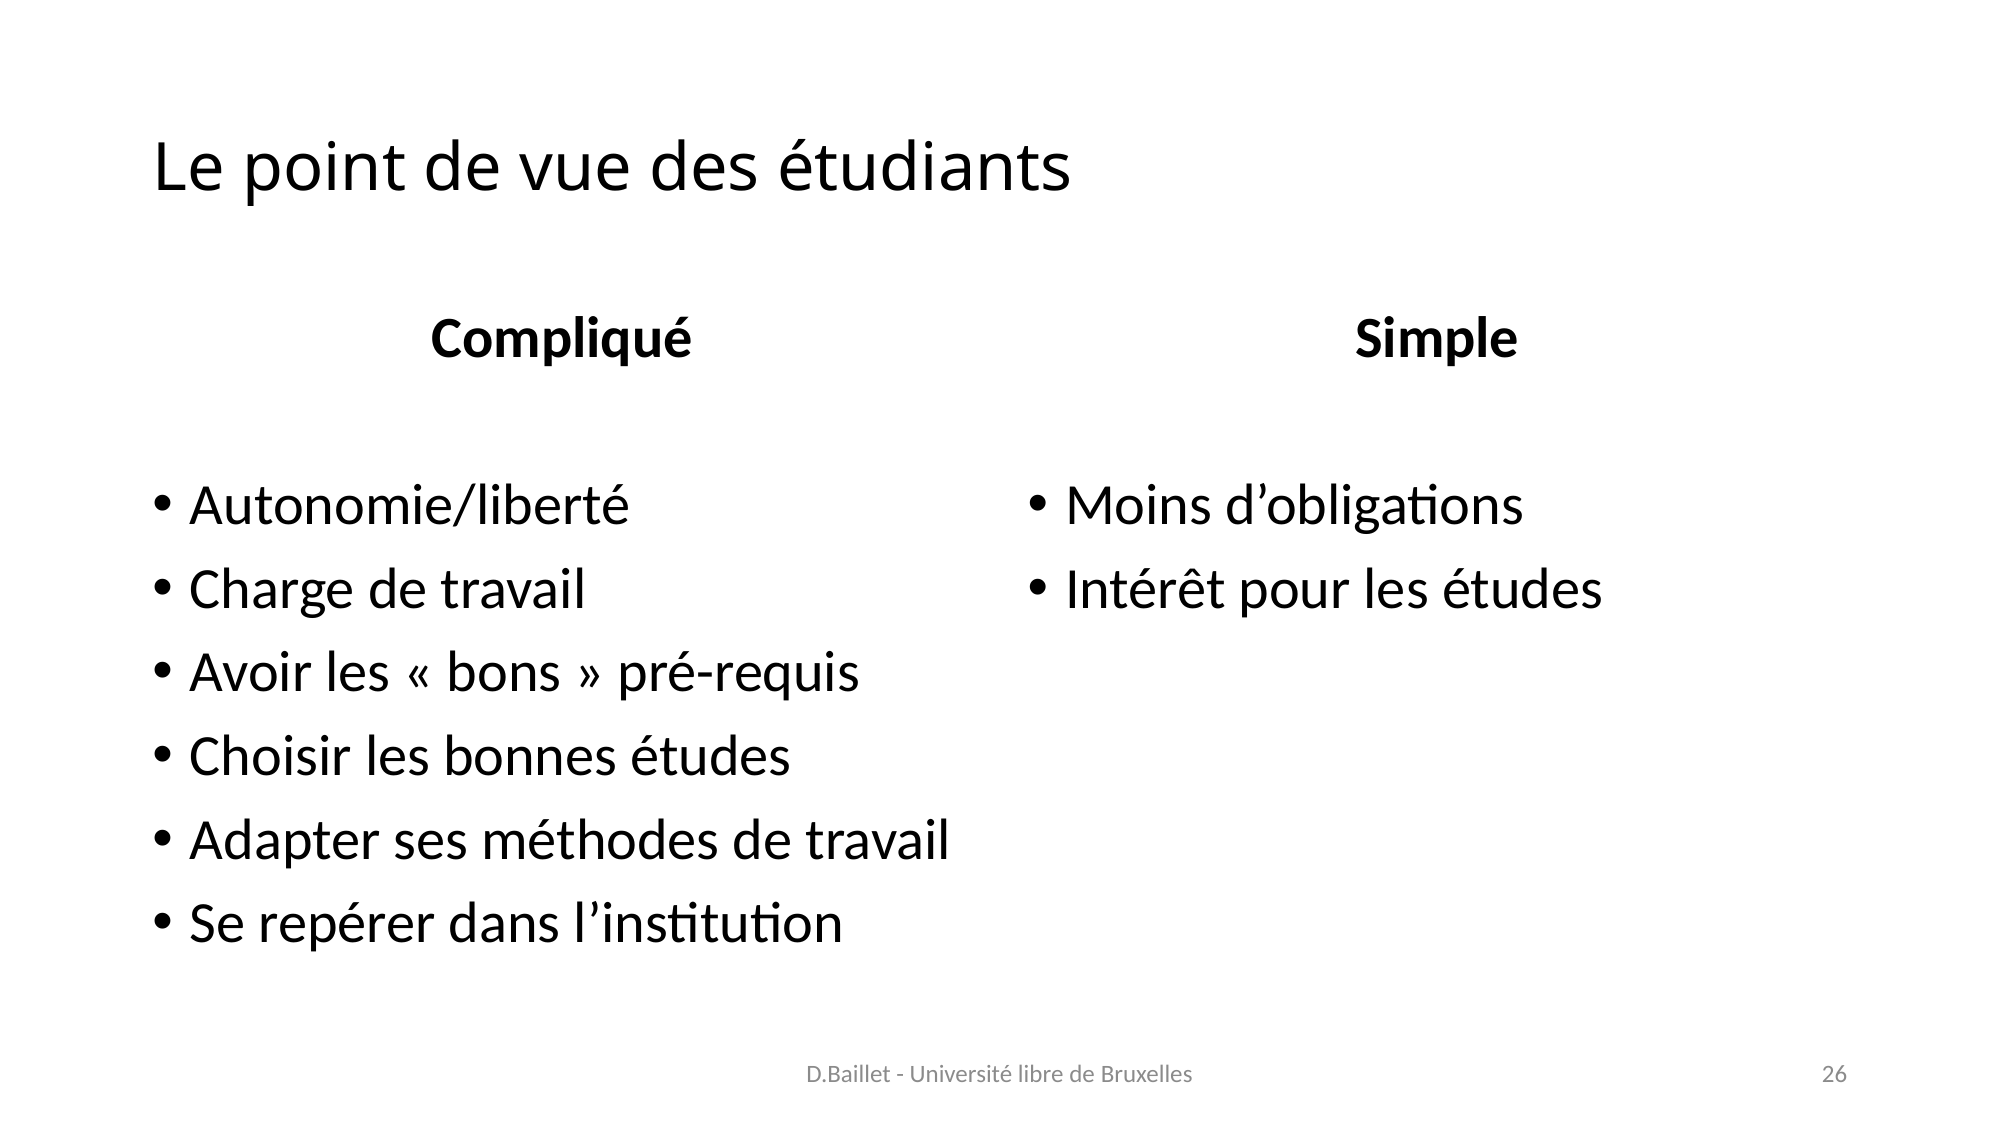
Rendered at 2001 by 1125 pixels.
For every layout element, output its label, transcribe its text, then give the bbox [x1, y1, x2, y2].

list Compliqué Autonomie/liberté Charge de travail Avoir les « bons » pré-requis Choisir les bonnes études Adapter ses méthodes de travail Se repérer dans l’institution [137, 299, 988, 1014]
slide_number 26 [1412, 1042, 1863, 1103]
title Le point de vue des étudiants [137, 59, 1863, 278]
footer D.Baillet - Université libre de Bruxelles [662, 1042, 1338, 1103]
list Simple Moins d’obligations Intérêt pour les études [1012, 299, 1863, 1014]
